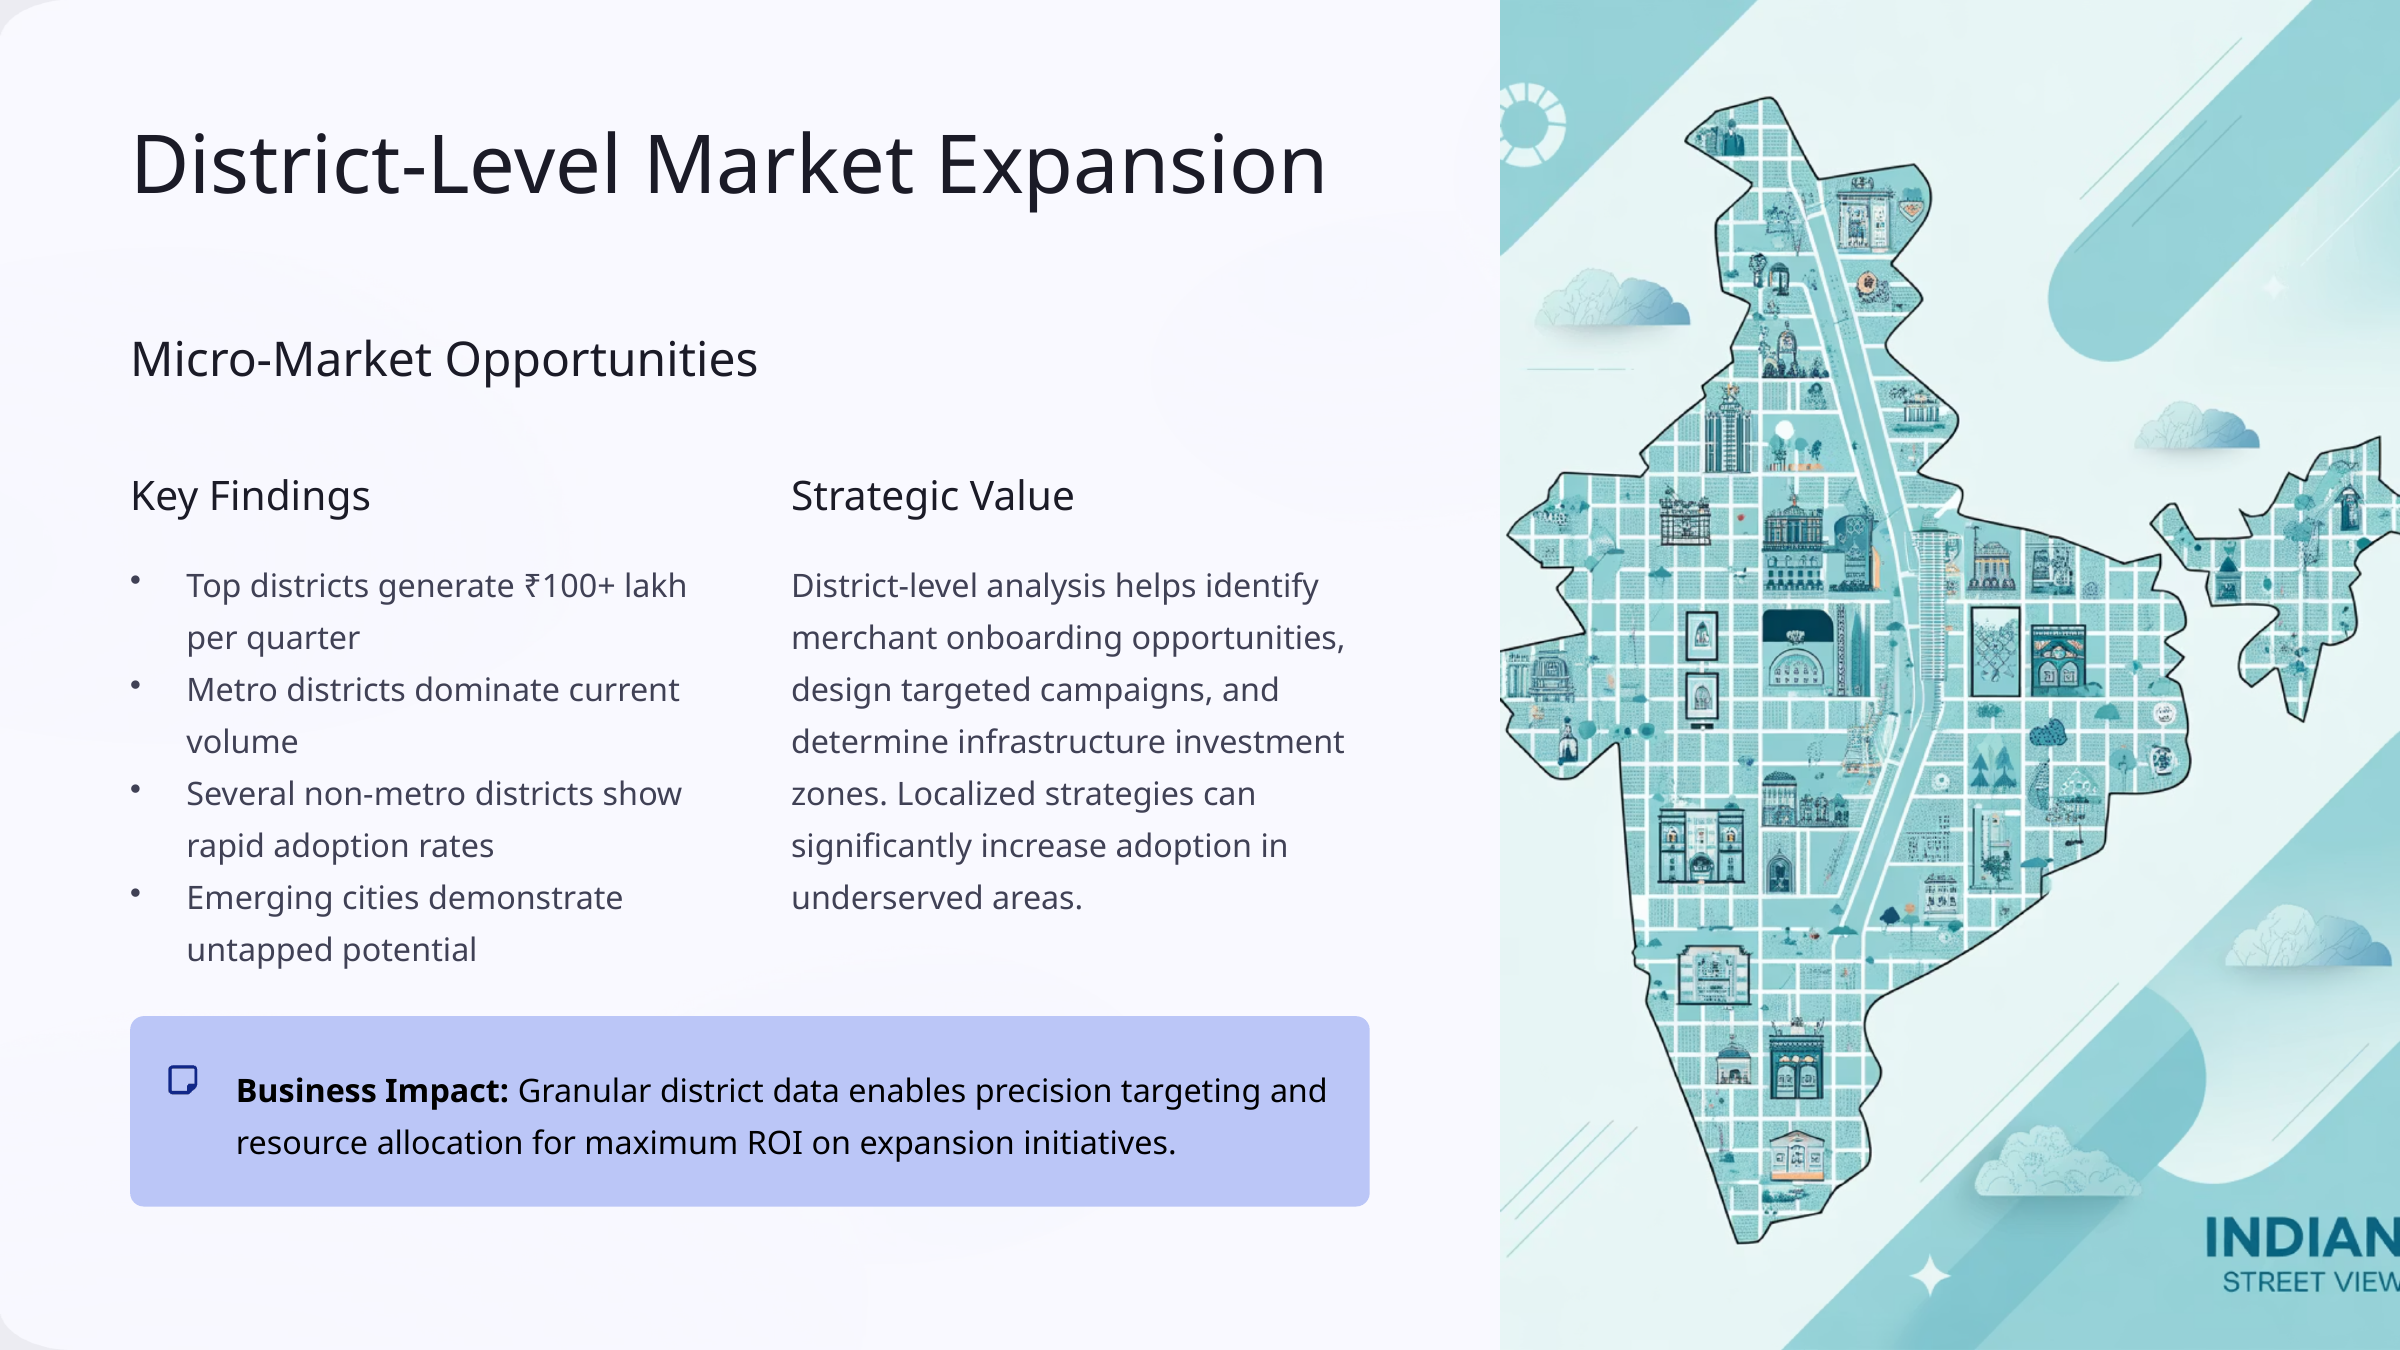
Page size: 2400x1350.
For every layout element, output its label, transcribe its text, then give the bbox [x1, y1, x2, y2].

text_box Micro-Market Opportunities [130, 325, 789, 387]
text_box District-level analysis helps identify merchant onboarding opportunities, design targeted campaigns, and determine infrastructure investment zones. Localized strategies can significantly increase adoption in underserved areas. [790, 551, 1372, 916]
text_box Business Impact: Granular district data enables precision targeting and resource allocation for maximum ROI on expansion initiatives. [235, 1056, 1338, 1161]
text_box [130, 1016, 1370, 1207]
text_box District-Level Market Expansion [130, 109, 1370, 313]
picture [162, 1063, 204, 1096]
text_box Key Findings [130, 468, 538, 519]
text_box Top districts generate ₹100+ lakh per quarter Metro districts dominate current volume Several non-metro districts show rapid adoption rates Emerging cities demonstrate untapped potential [130, 551, 711, 969]
picture [1499, 0, 2400, 1350]
text_box Strategic Value [790, 468, 1198, 519]
